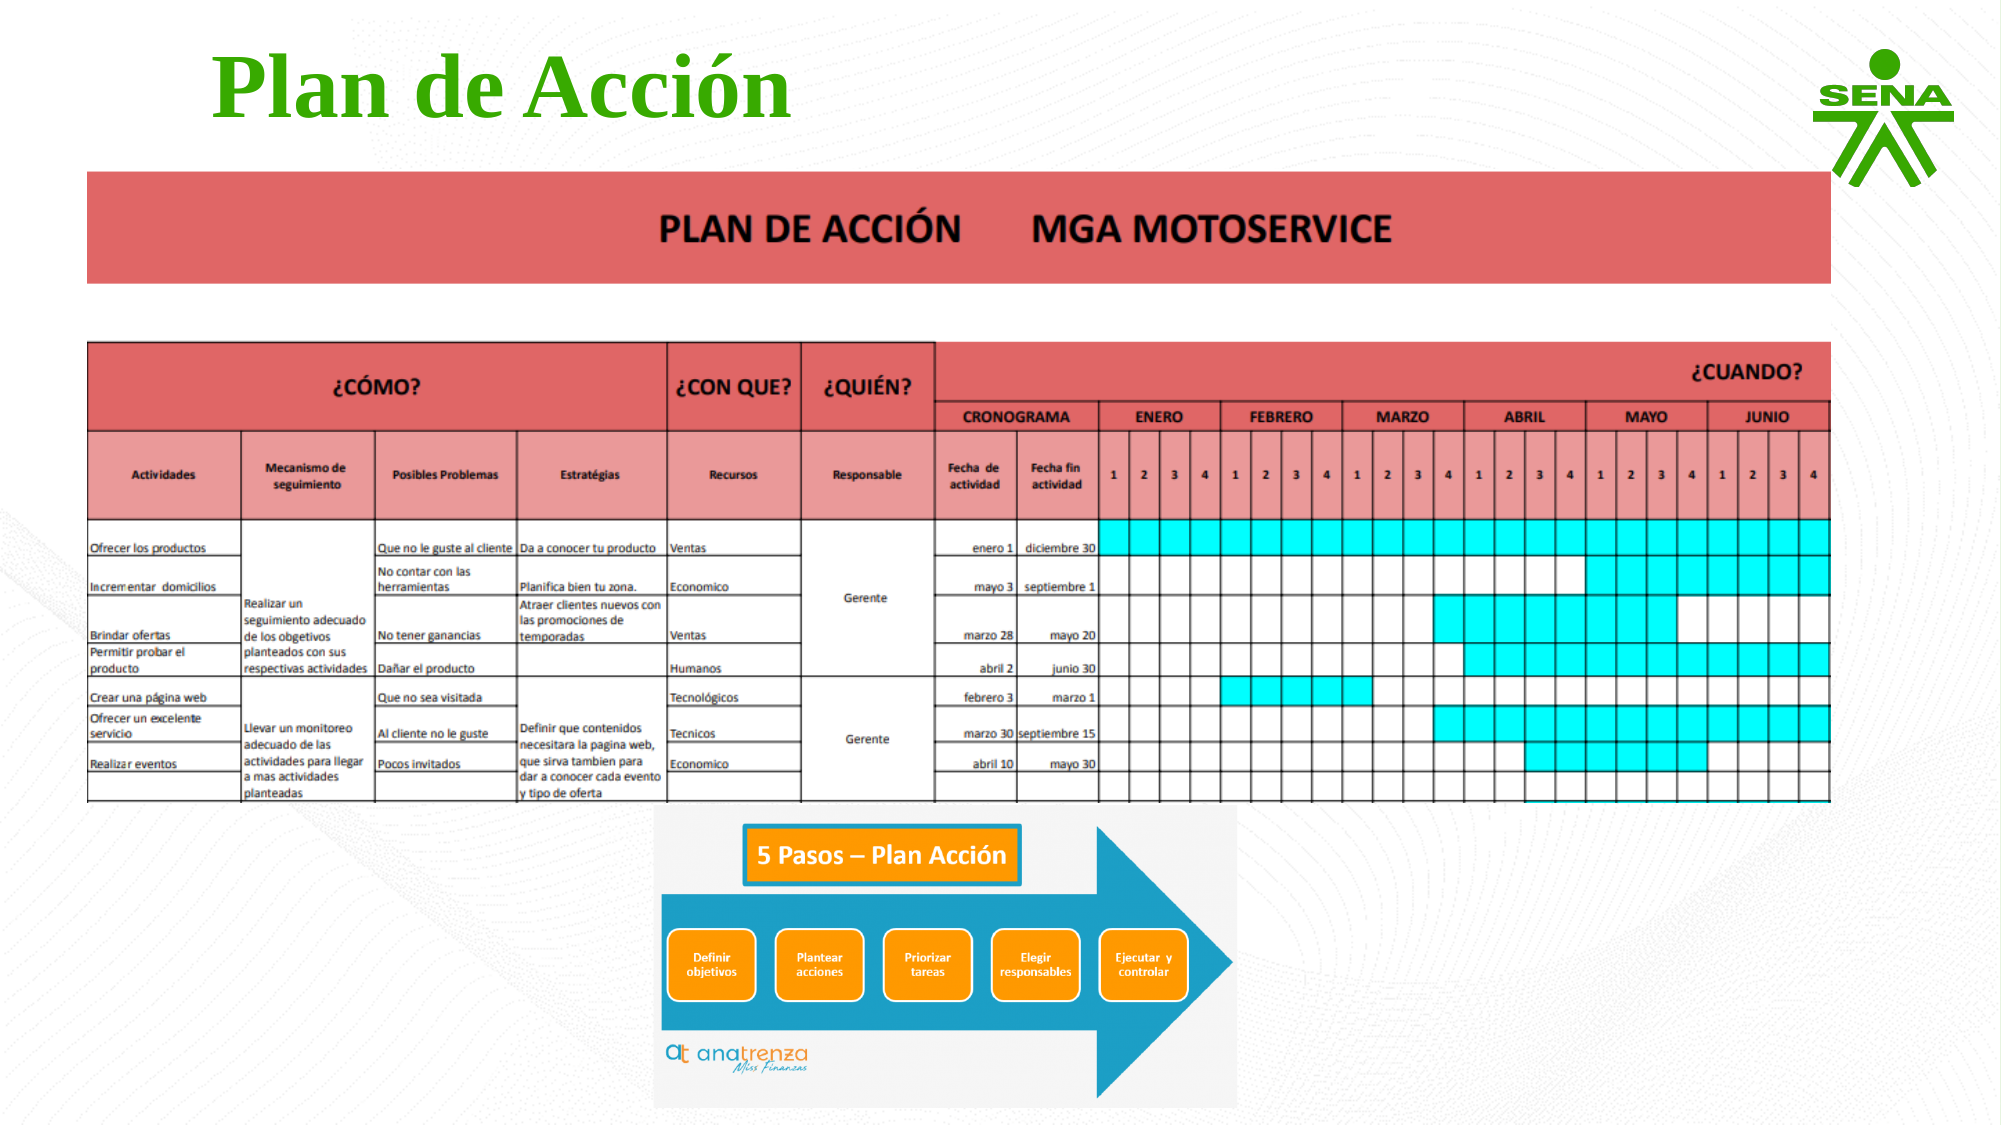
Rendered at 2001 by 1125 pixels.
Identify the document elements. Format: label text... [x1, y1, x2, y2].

text_box Plan de Acción [196, 30, 1381, 142]
picture [0, 0, 2001, 1125]
